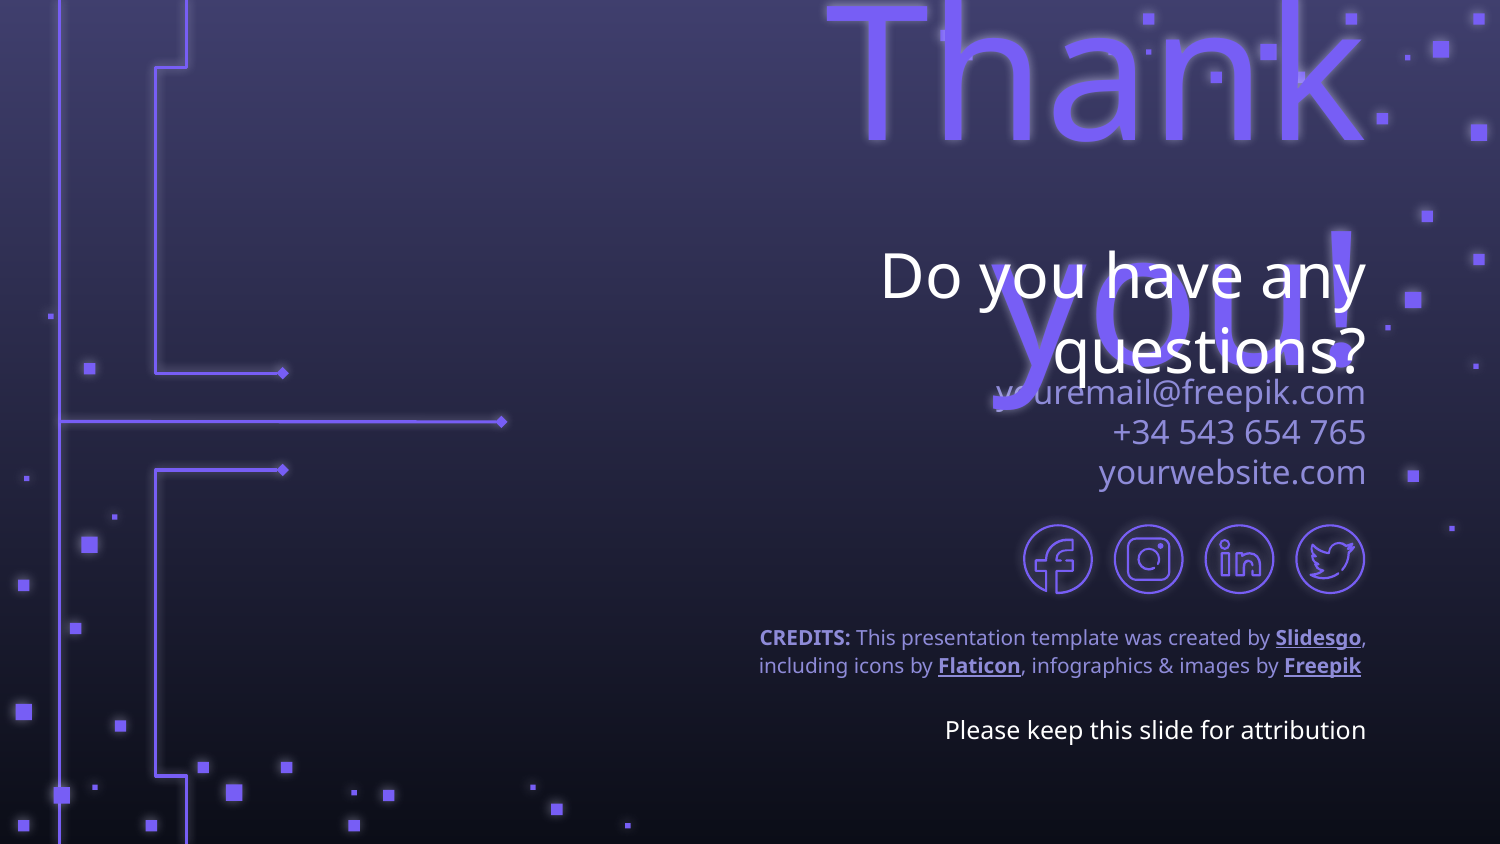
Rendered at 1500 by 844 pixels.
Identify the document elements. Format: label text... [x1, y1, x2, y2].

title youremail@freepik.com +34 543 654 765 yourwebsite.com [698, 377, 1382, 486]
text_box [1295, 524, 1366, 595]
title Thank you! [564, 88, 1382, 269]
subtitle Do you have any questions? [698, 261, 1383, 361]
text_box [1204, 524, 1275, 595]
text_box Please keep this slide for attribution [750, 708, 1383, 752]
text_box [1113, 524, 1184, 595]
text_box [1023, 524, 1093, 595]
